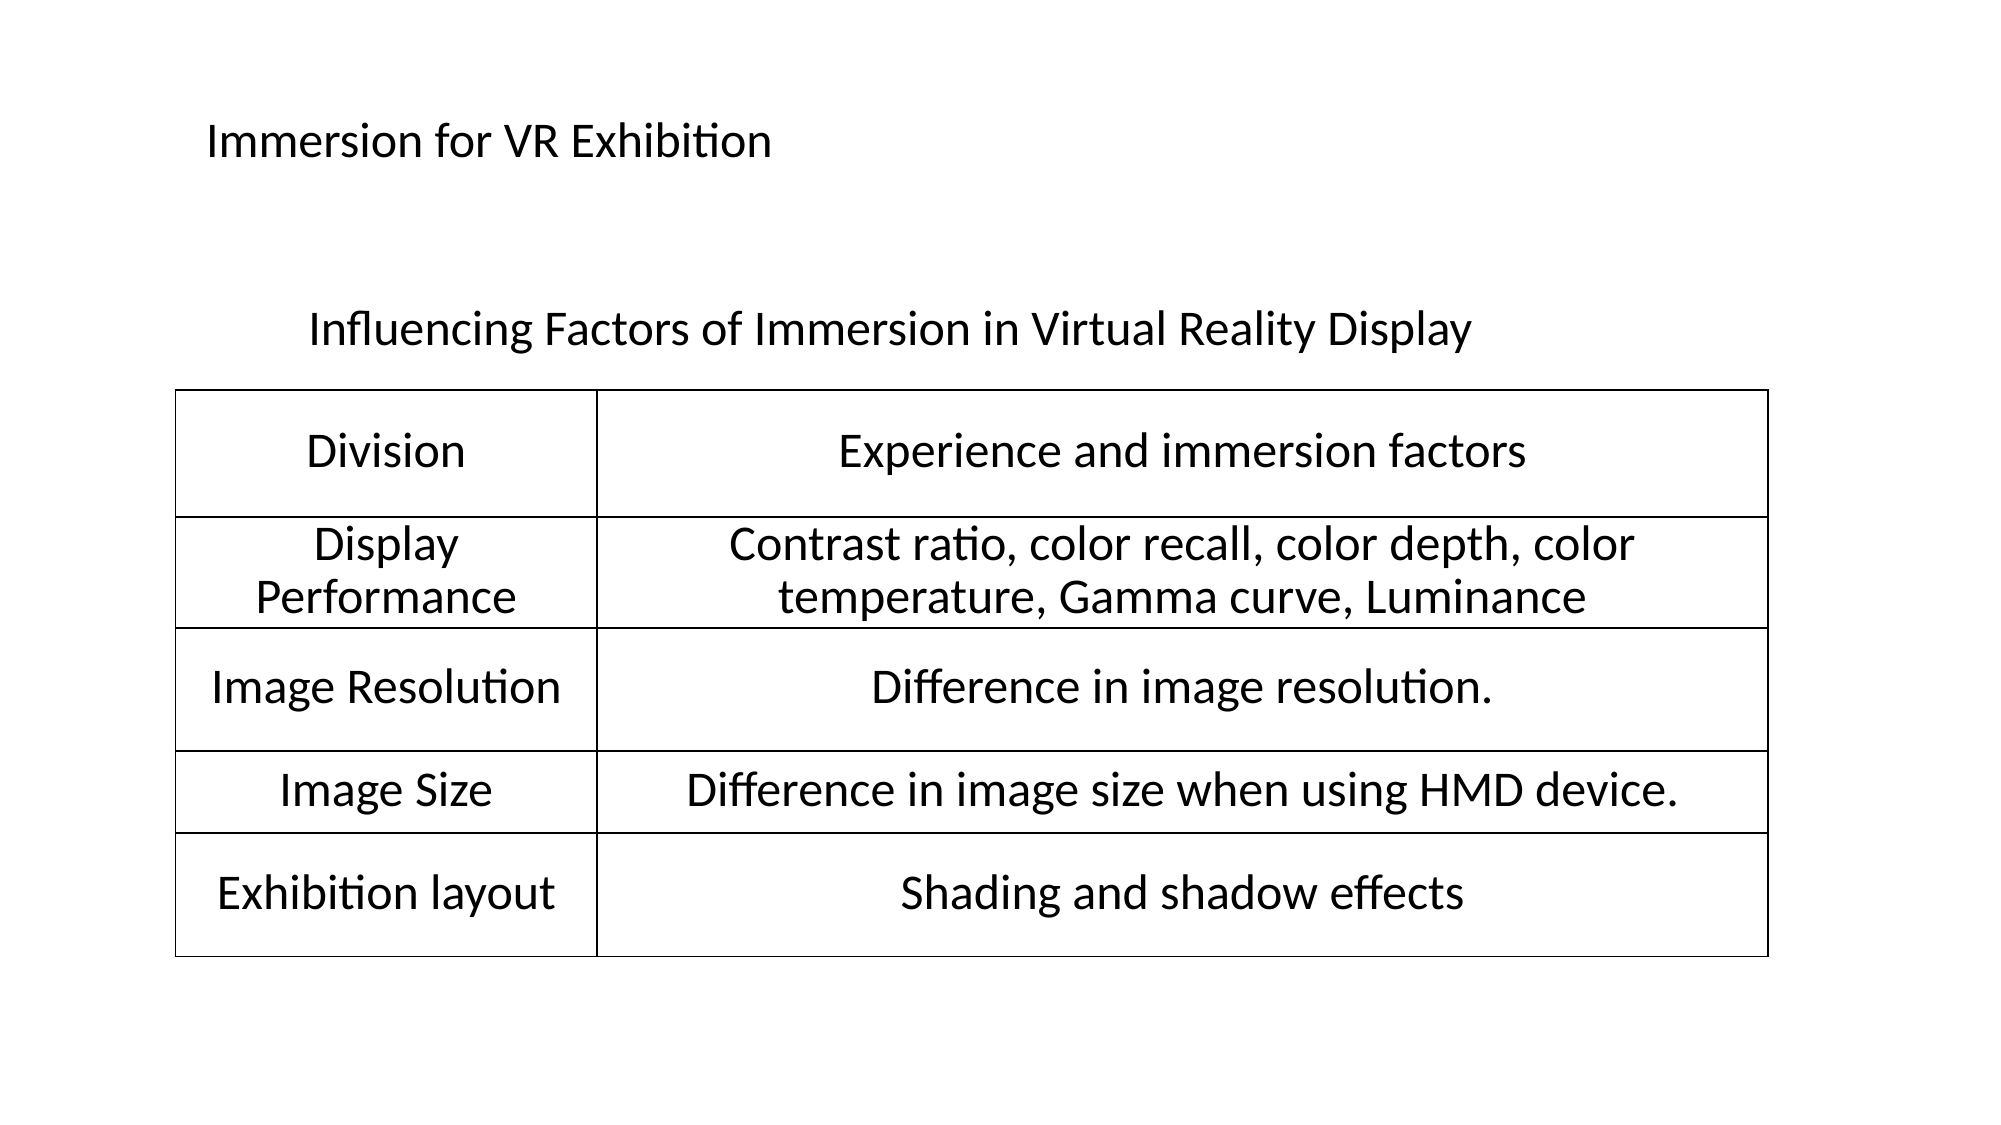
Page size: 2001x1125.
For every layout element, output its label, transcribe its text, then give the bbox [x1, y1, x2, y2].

table_header Division [176, 391, 596, 516]
table_cell Exhibition layout [176, 834, 596, 956]
table_cell Difference in image resolution. [598, 629, 1767, 750]
table_cell Image Size [176, 752, 596, 832]
text_box Immersion for VR Exhibition [116, 100, 788, 176]
table_header Experience and immersion factors [598, 391, 1767, 516]
table_cell Image Resolution [176, 629, 596, 750]
table_cell Difference in image size when using HMD device. [598, 752, 1767, 832]
text_box Influencing Factors of Immersion in Virtual Reality Display [293, 288, 1650, 364]
table_cell Display Performance [176, 518, 596, 627]
table_cell Contrast ratio, color recall, color depth, color temperature, Gamma curve, Luminance [598, 518, 1767, 627]
table_cell Shading and shadow effects [598, 834, 1767, 956]
